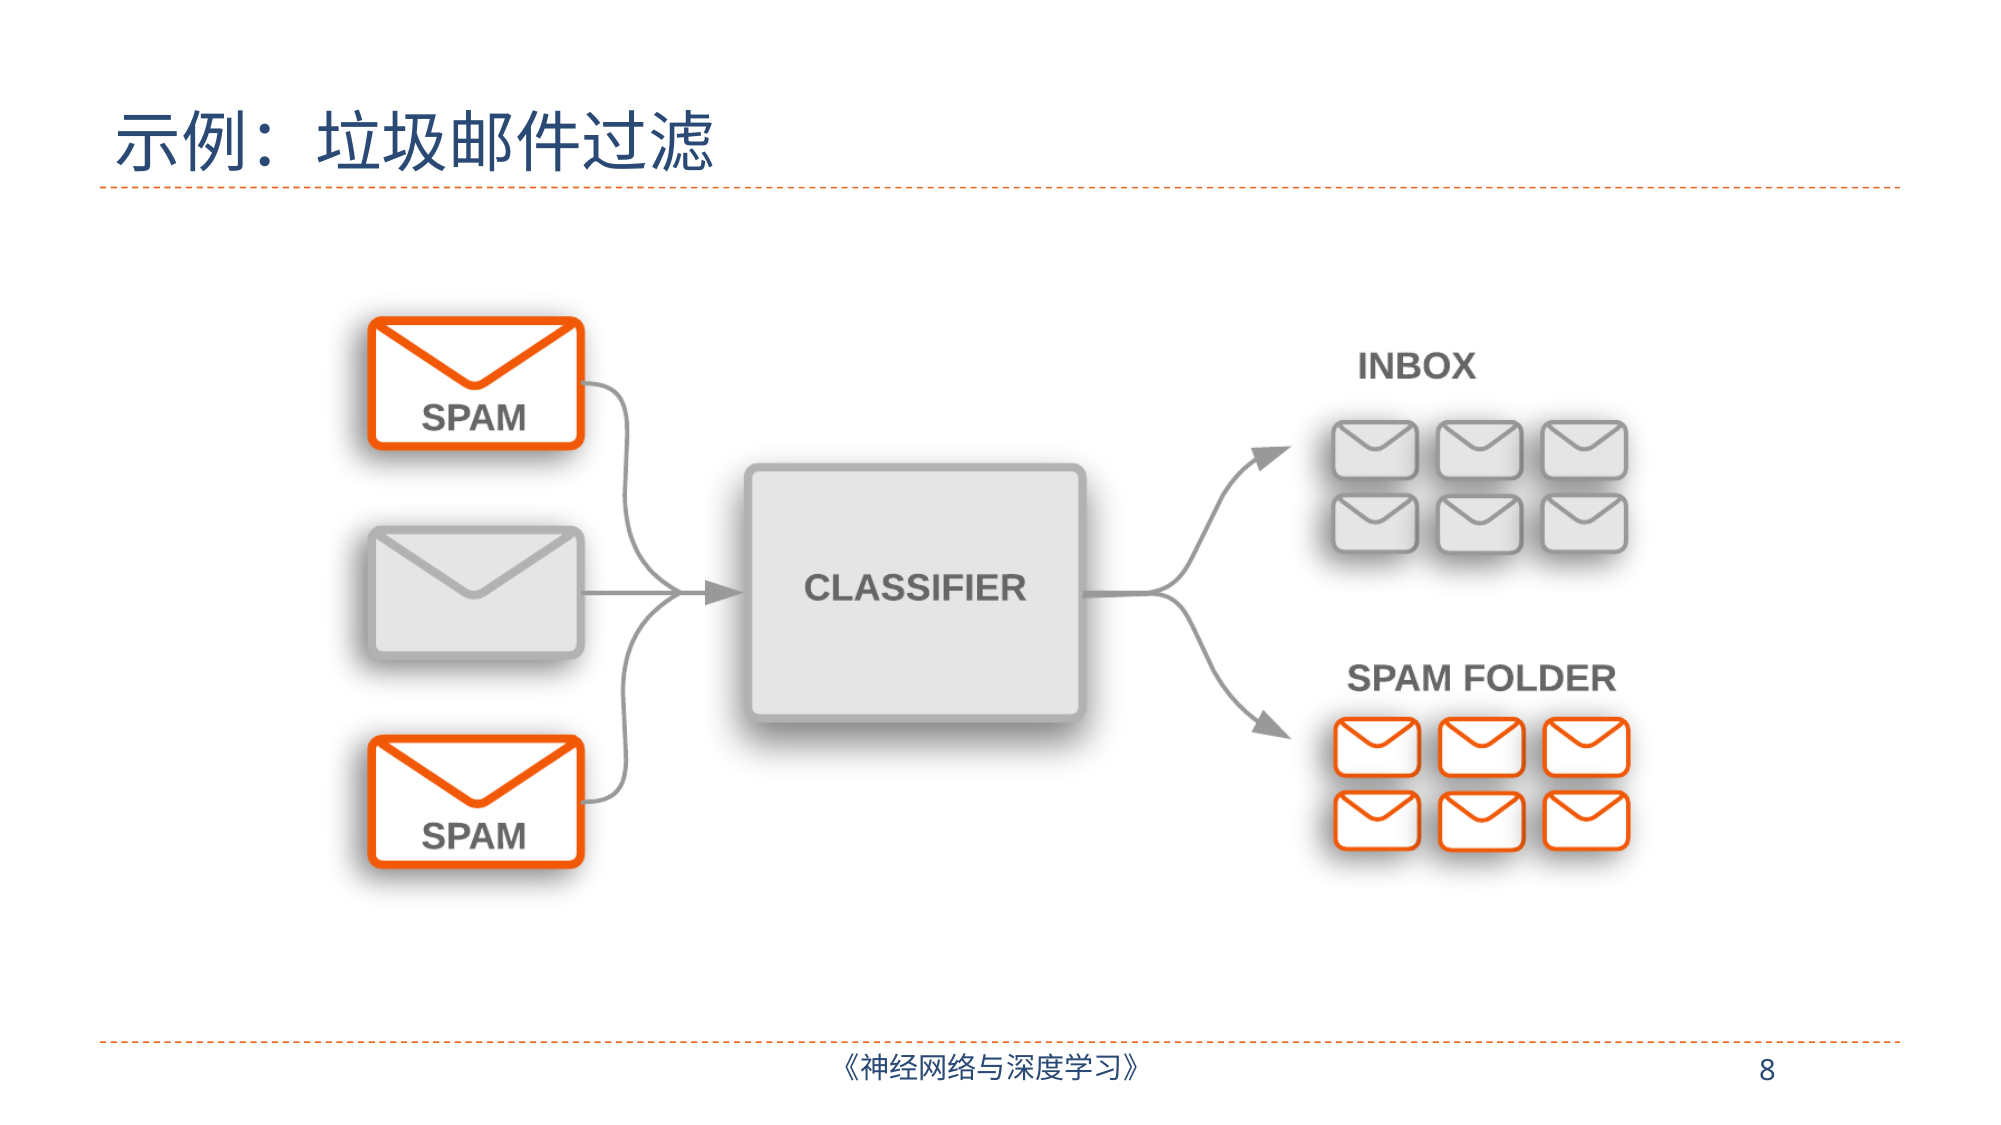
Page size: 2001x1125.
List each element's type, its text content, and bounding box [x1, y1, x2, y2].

title 示例：垃圾邮件过滤 [99, 24, 1900, 188]
picture [288, 237, 1712, 949]
